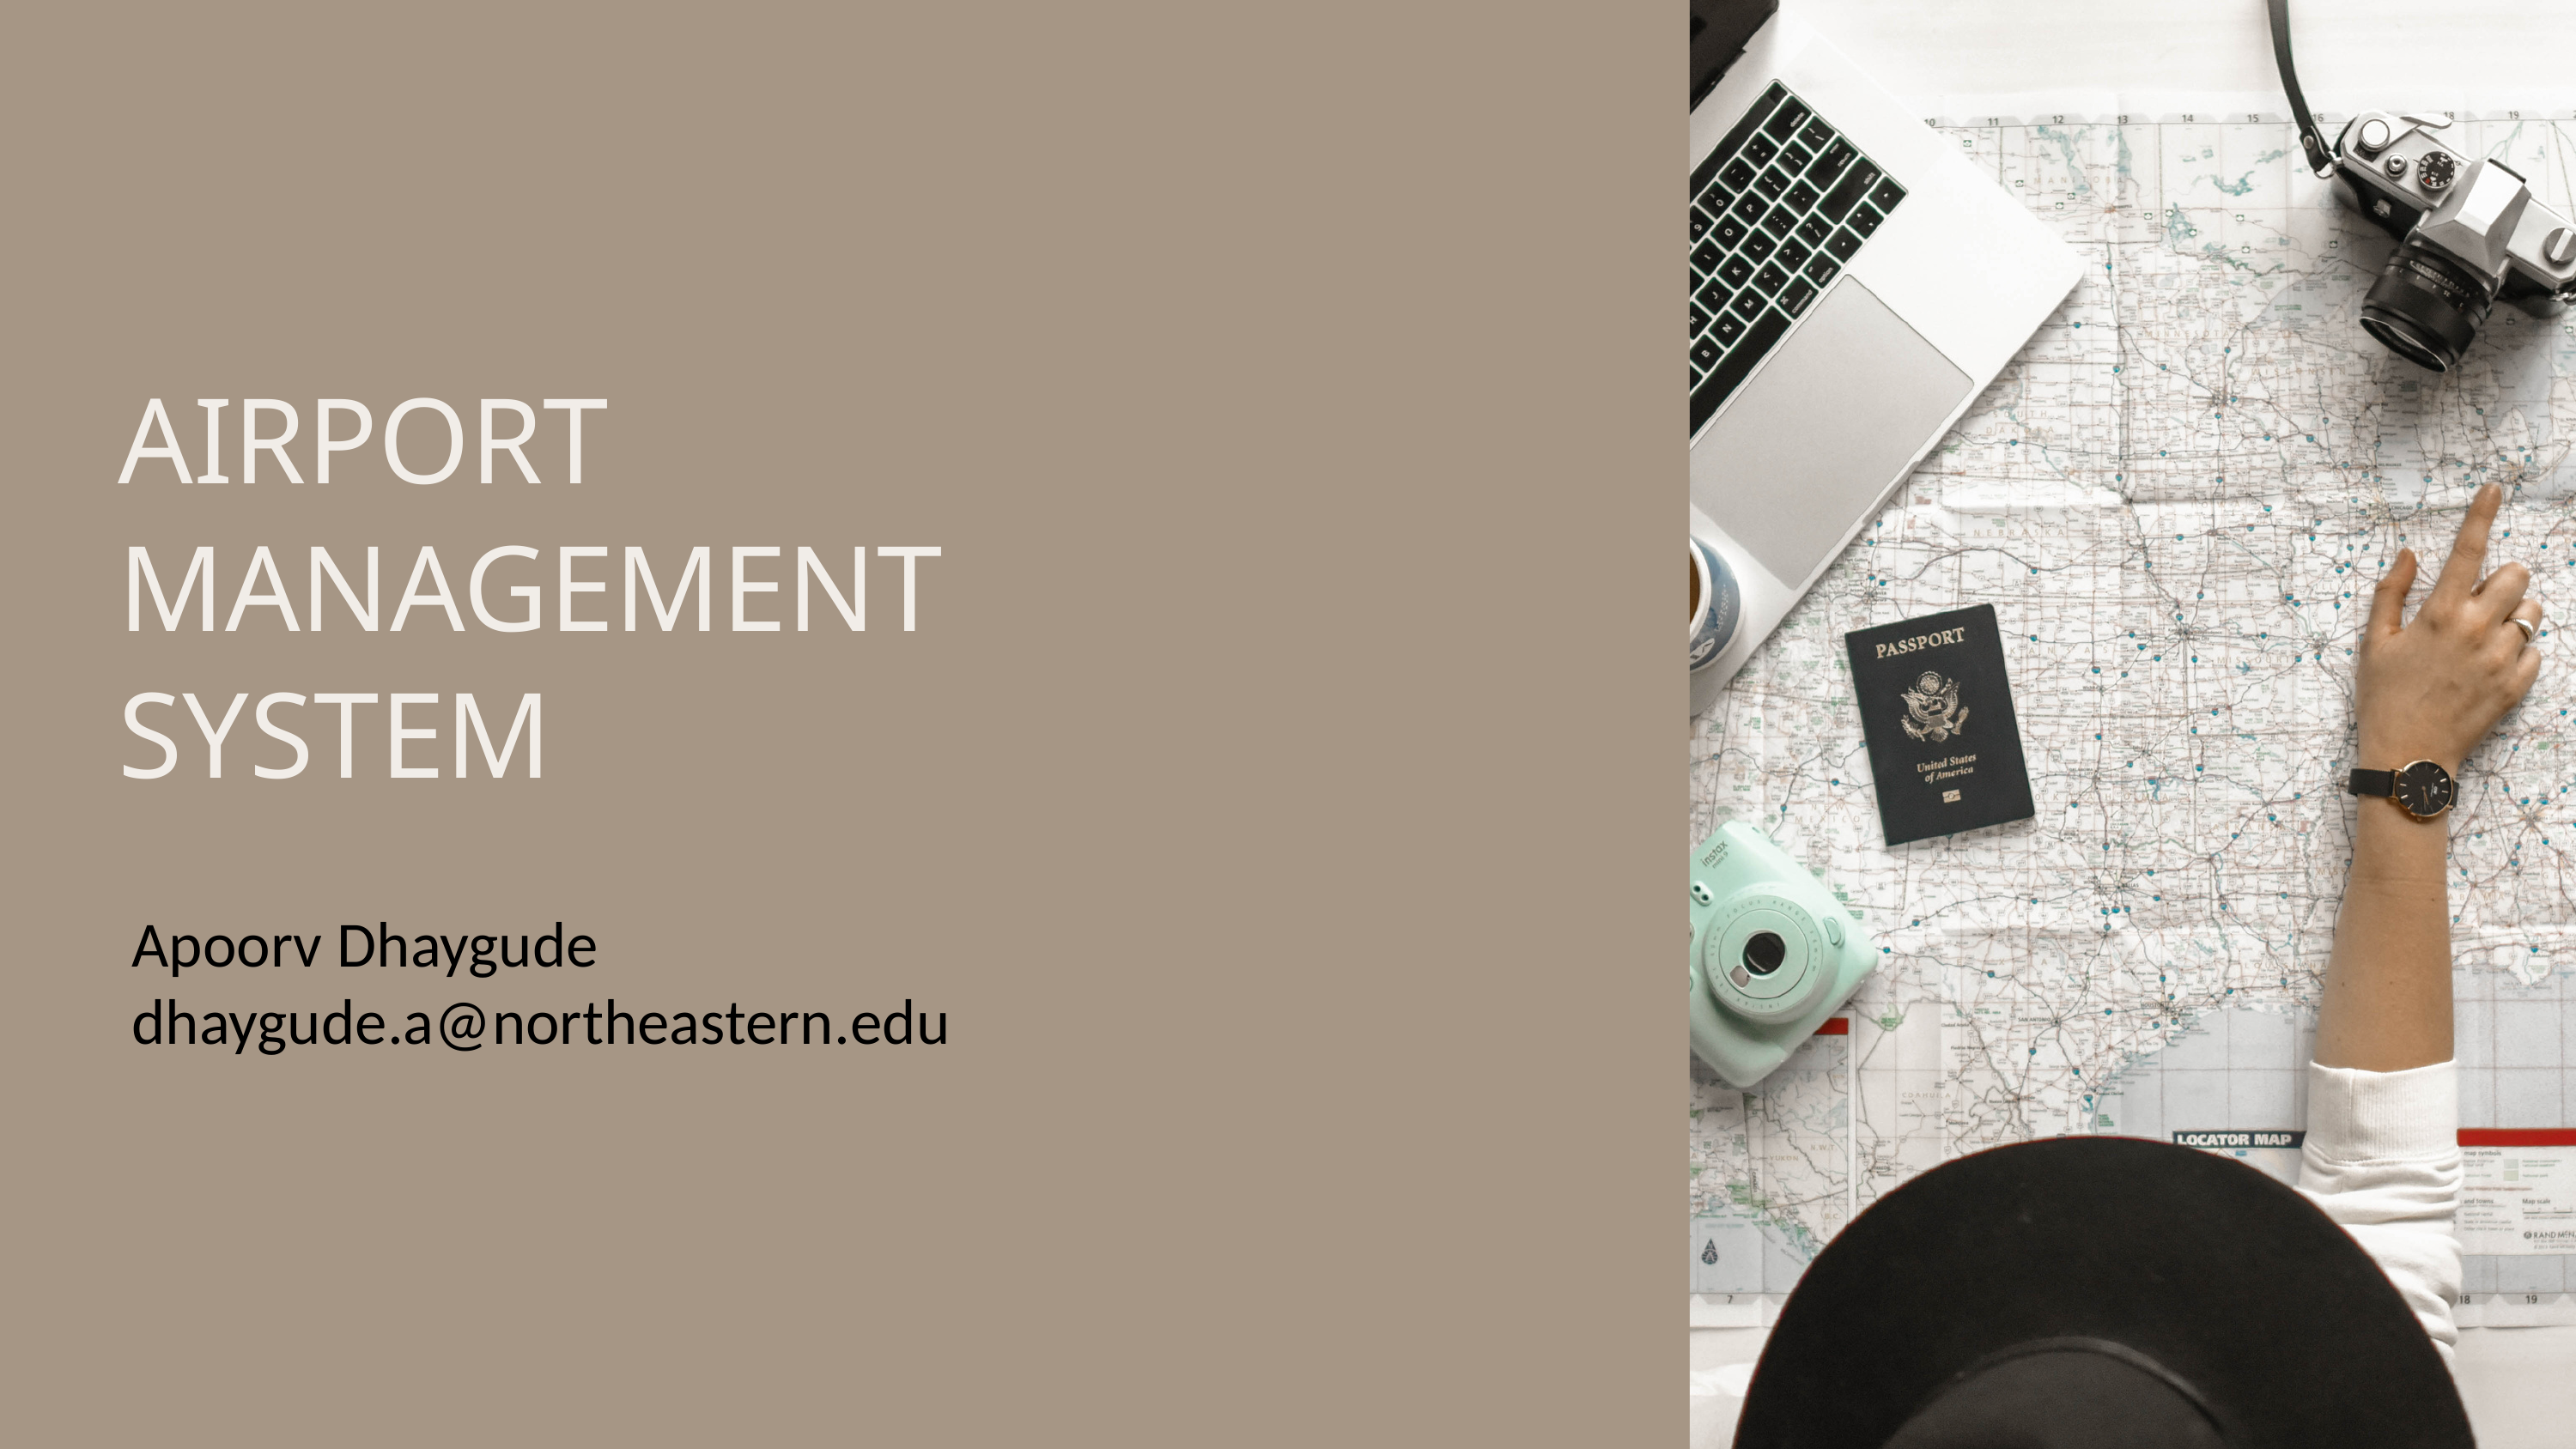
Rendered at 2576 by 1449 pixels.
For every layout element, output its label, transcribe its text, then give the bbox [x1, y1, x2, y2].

text_box Apoorv Dhaygude dhaygude.a@northeastern.edu [118, 895, 964, 1064]
text_box AIRPORT MANAGEMENT SYSTEM [118, 359, 1402, 803]
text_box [1689, 0, 2576, 1449]
